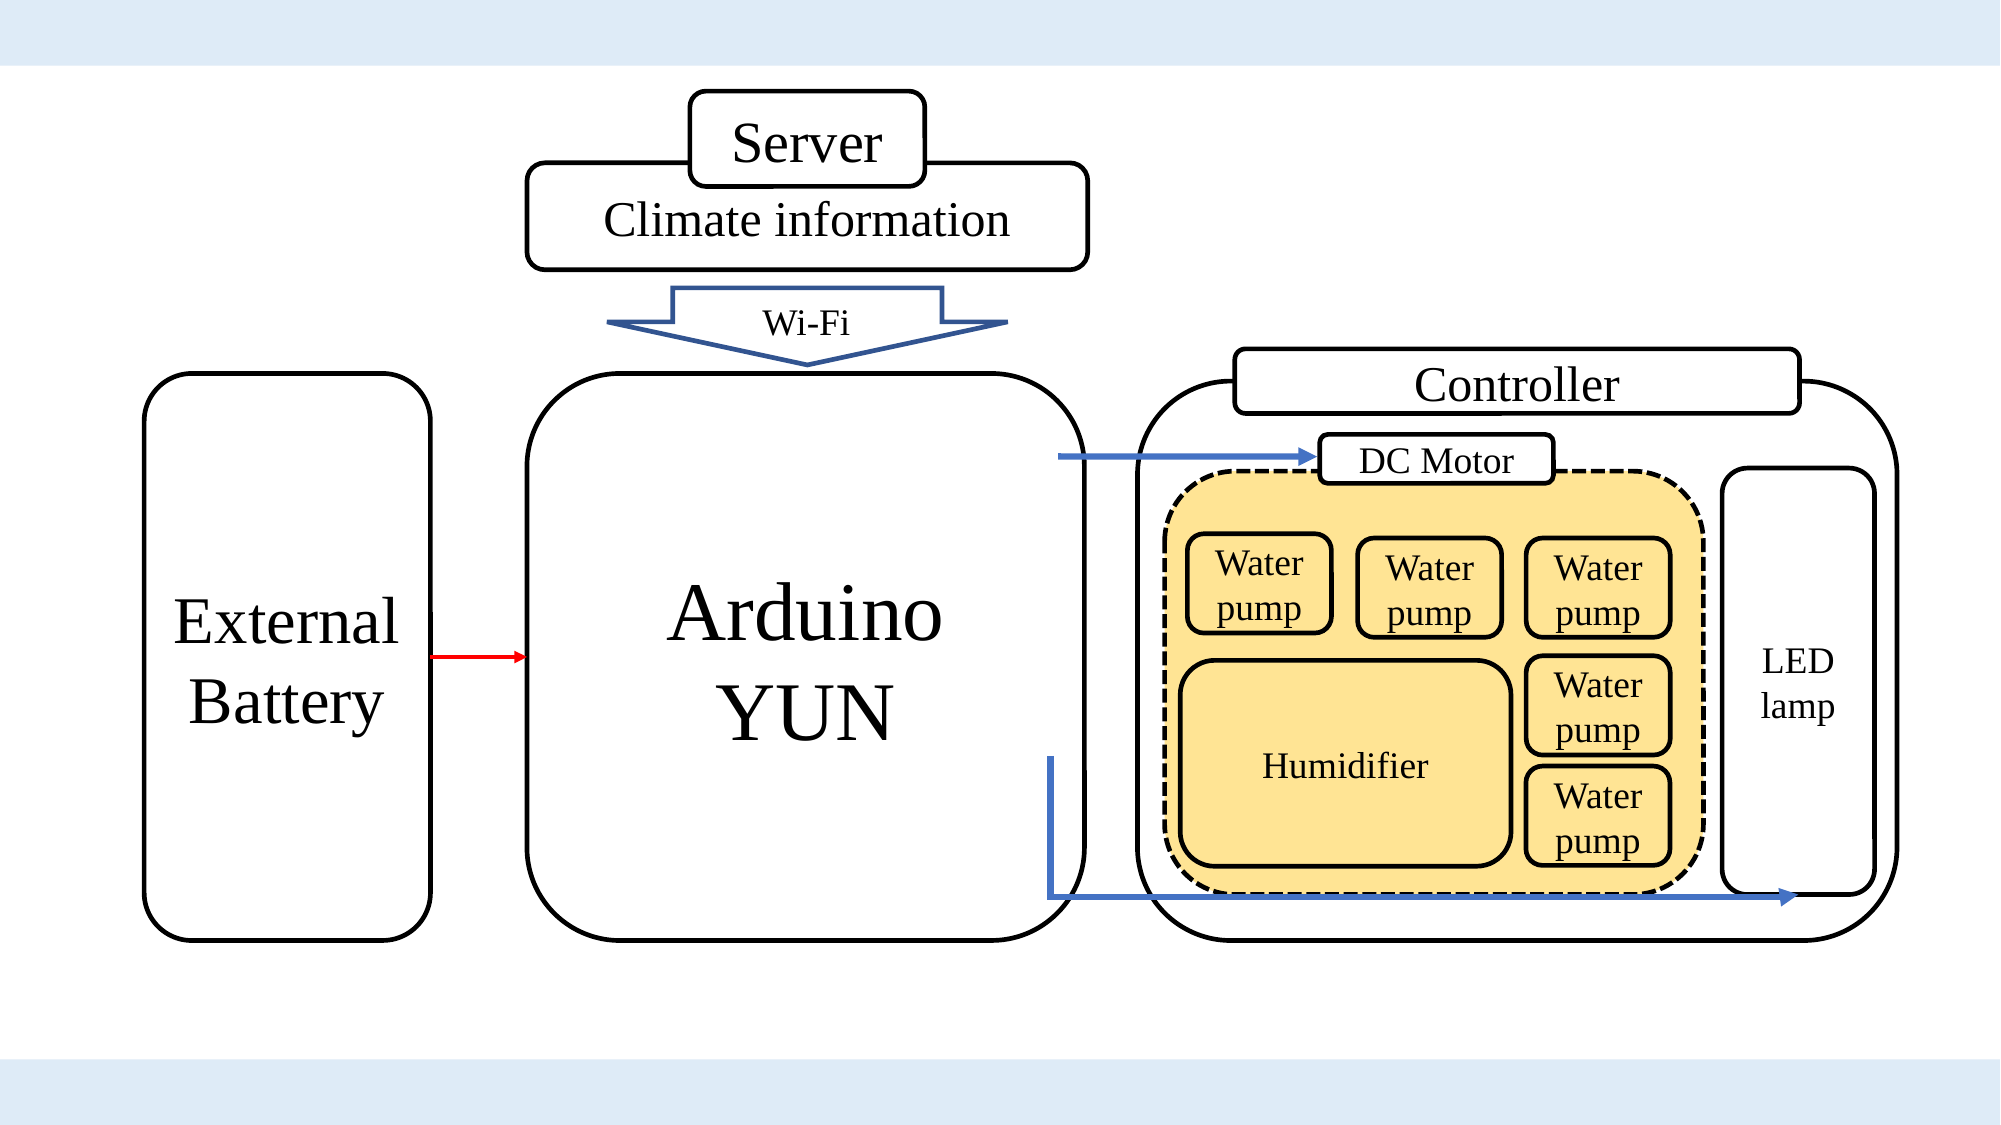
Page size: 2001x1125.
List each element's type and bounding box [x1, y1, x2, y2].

text_box [0, 1058, 2000, 1125]
text_box [0, 0, 2000, 67]
text_box [144, 91, 1898, 941]
